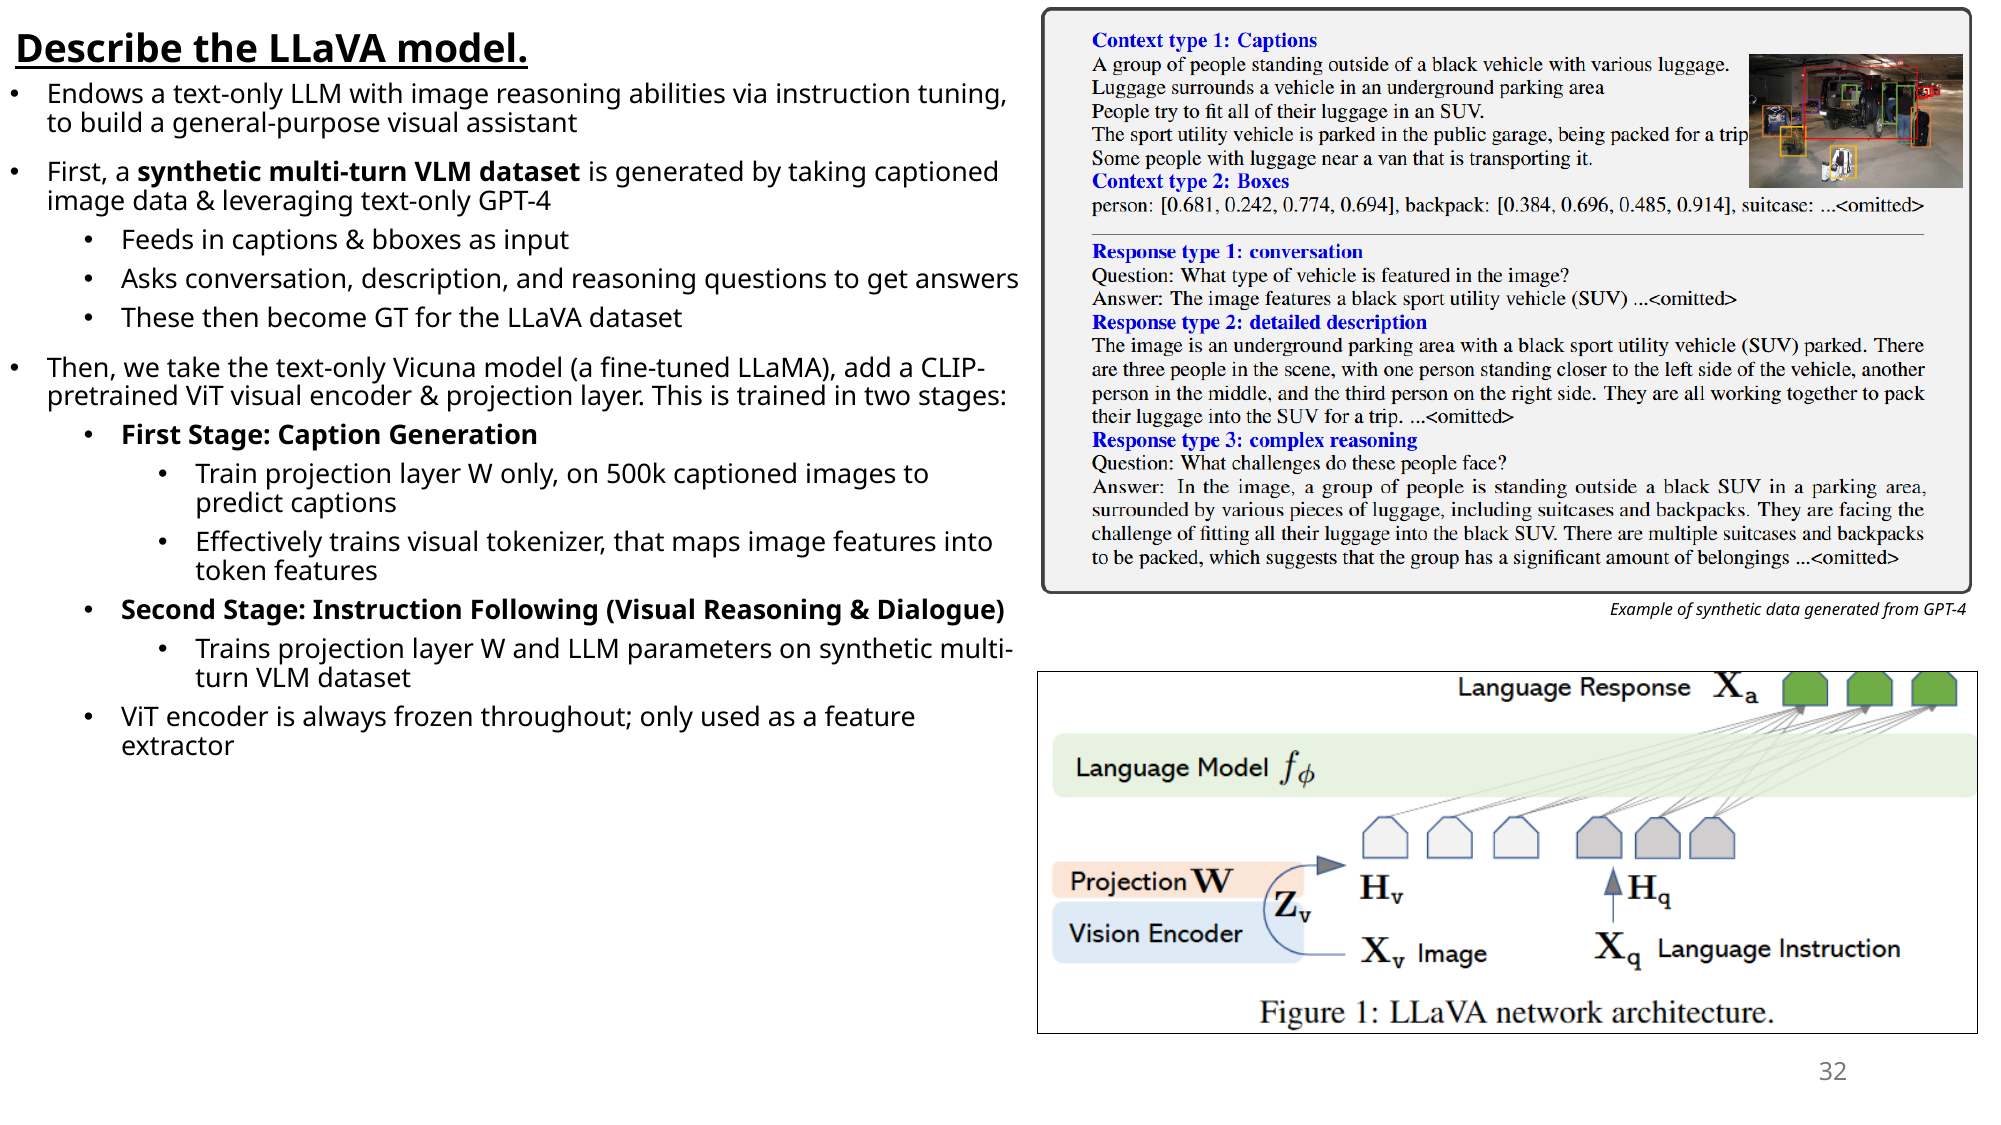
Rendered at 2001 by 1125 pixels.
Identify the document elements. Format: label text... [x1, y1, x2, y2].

list Endows a text-only LLM with image reasoning abilities via instruction tuning, to build a general-purpose visual assistant First, a synthetic multi-turn VLM dataset is generated by taking captioned image data & leveraging text-only GPT-4 Feeds in captions & bboxes as input Asks conversation, description, and reasoning questions to get answers These then become GT for the LLaVA dataset Then, we take the text-only Vicuna model (a fine-tuned LLaMA), add a CLIP-pretrained ViT visual encoder & projection layer. This is trained in two stages: First Stage: Caption Generation Train projection layer W only, on 500k captioned images to predict captions Effectively trains visual tokenizer, that maps image features into token features Second Stage: Instruction Following (Visual Reasoning & Dialogue) Trains projection layer W and LLM parameters on synthetic multi-turn VLM dataset ViT encoder is always frozen throughout; only used as a feature extractor [0, 73, 1038, 787]
text_box Example of synthetic data generated from GPT-4 [1595, 591, 1982, 626]
title Describe the LLaVA model. [0, 0, 1032, 73]
picture [1032, 0, 1979, 599]
slide_number 32 [1412, 1042, 1863, 1103]
picture [1037, 670, 1979, 1035]
